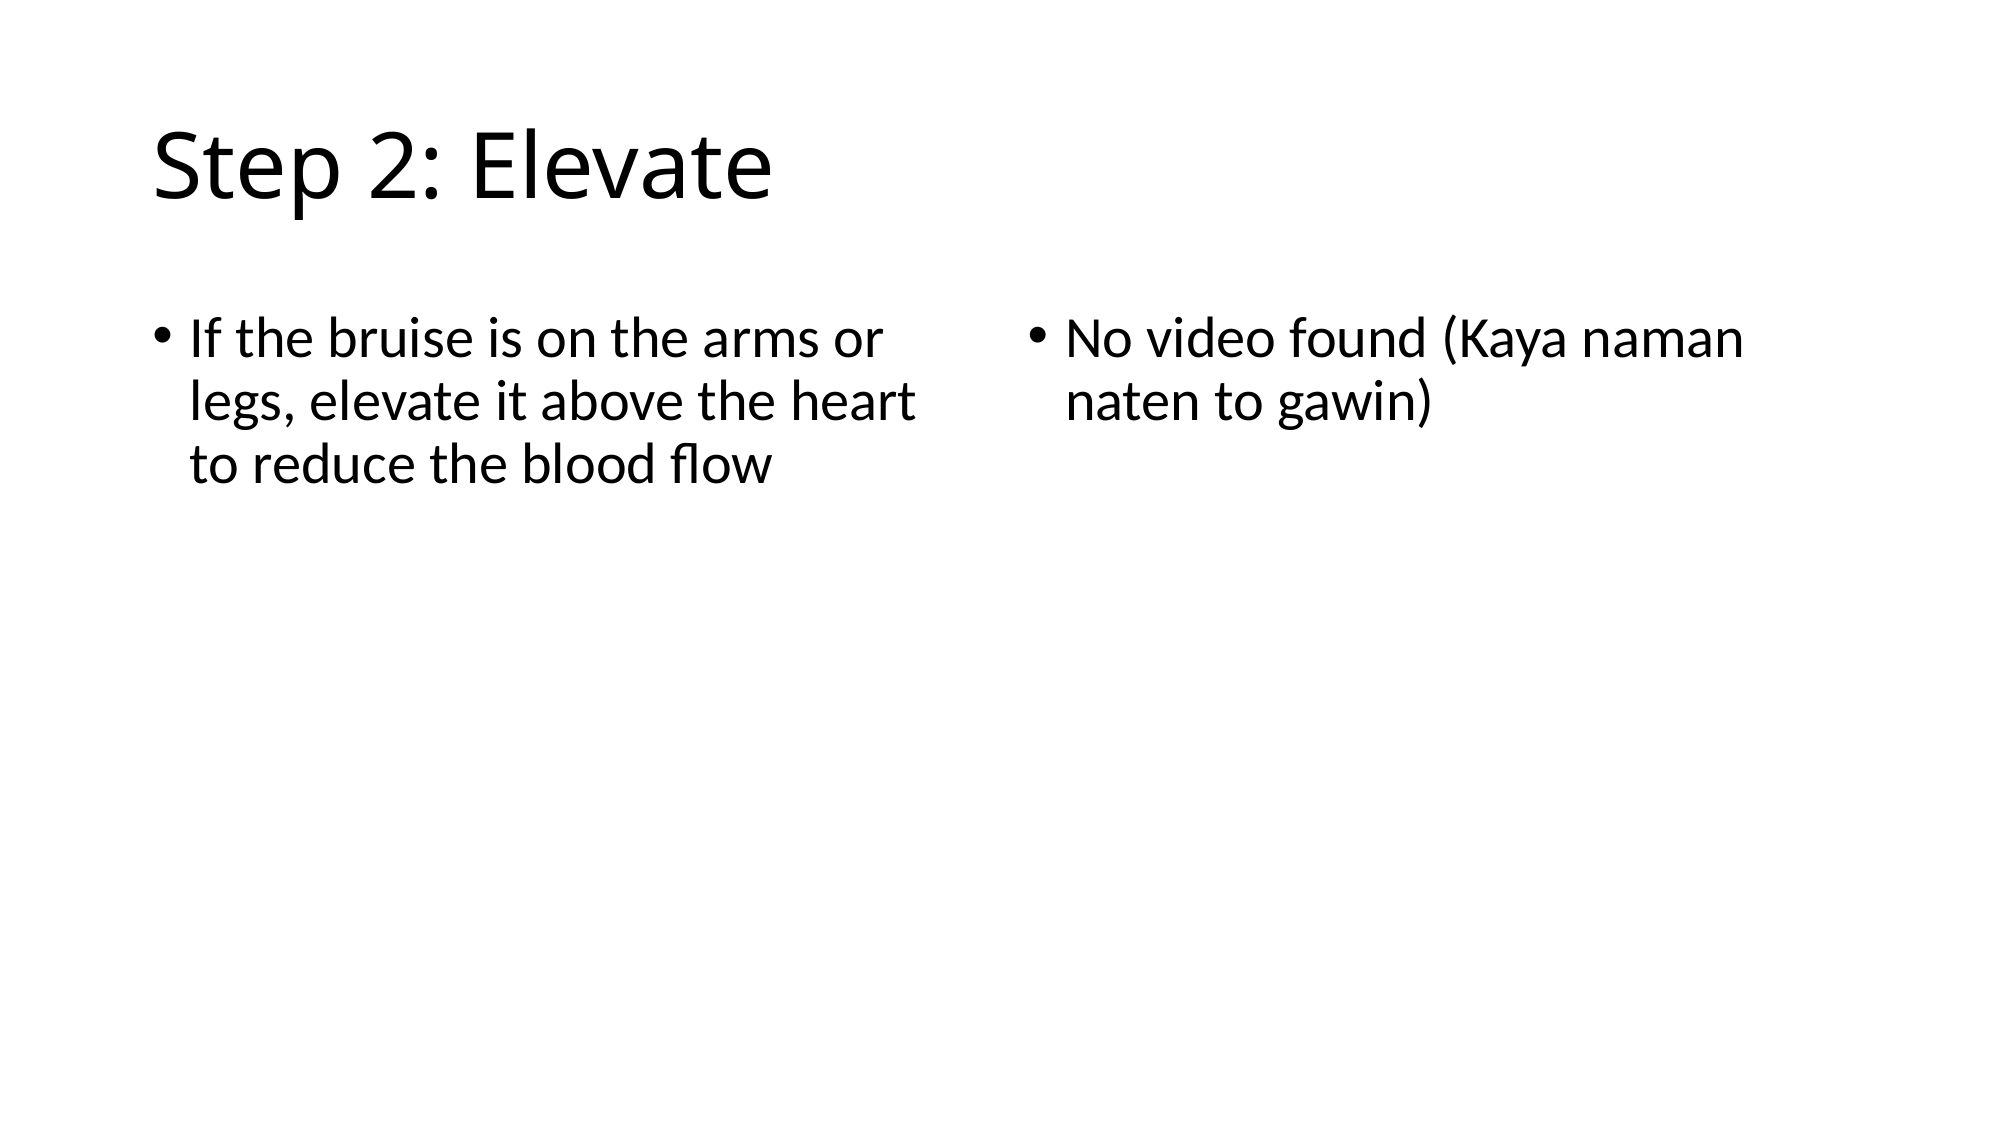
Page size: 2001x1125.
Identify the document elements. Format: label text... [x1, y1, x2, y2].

list No video found (Kaya naman naten to gawin) [1012, 299, 1863, 1014]
list If the bruise is on the arms or legs, elevate it above the heart to reduce the blood flow [137, 299, 988, 1014]
title Step 2: Elevate [137, 59, 1863, 278]
